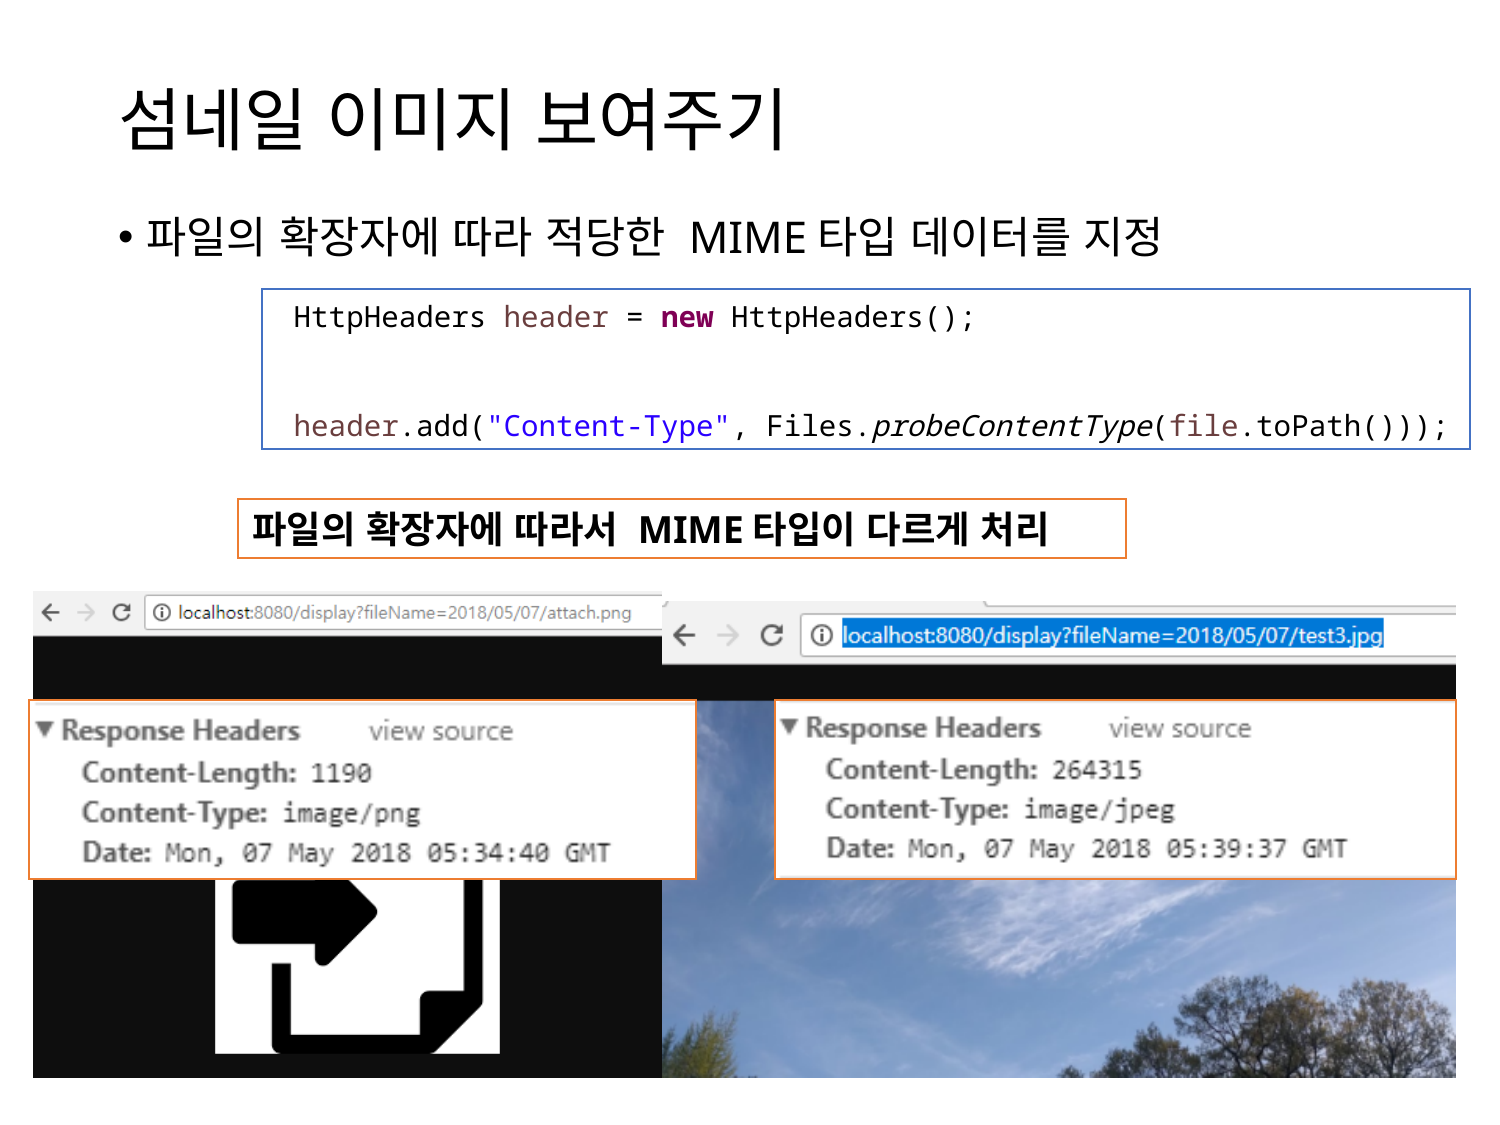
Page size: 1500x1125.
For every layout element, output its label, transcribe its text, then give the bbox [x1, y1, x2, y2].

title 섬네일 이미지 보여주기 [103, 59, 1397, 188]
list 파일의 확장자에 따라 적당한 MIME타입 데이터를 지정 [103, 208, 1397, 601]
text_box HttpHeaders header = new HttpHeaders(); header.add("Content-Type", Files.probeContentType(file.toPath())); [261, 288, 1471, 450]
picture [29, 591, 1456, 1078]
text_box 파일의 확장자에 따라서 MIME타입이 다르게 처리 [237, 498, 1127, 559]
